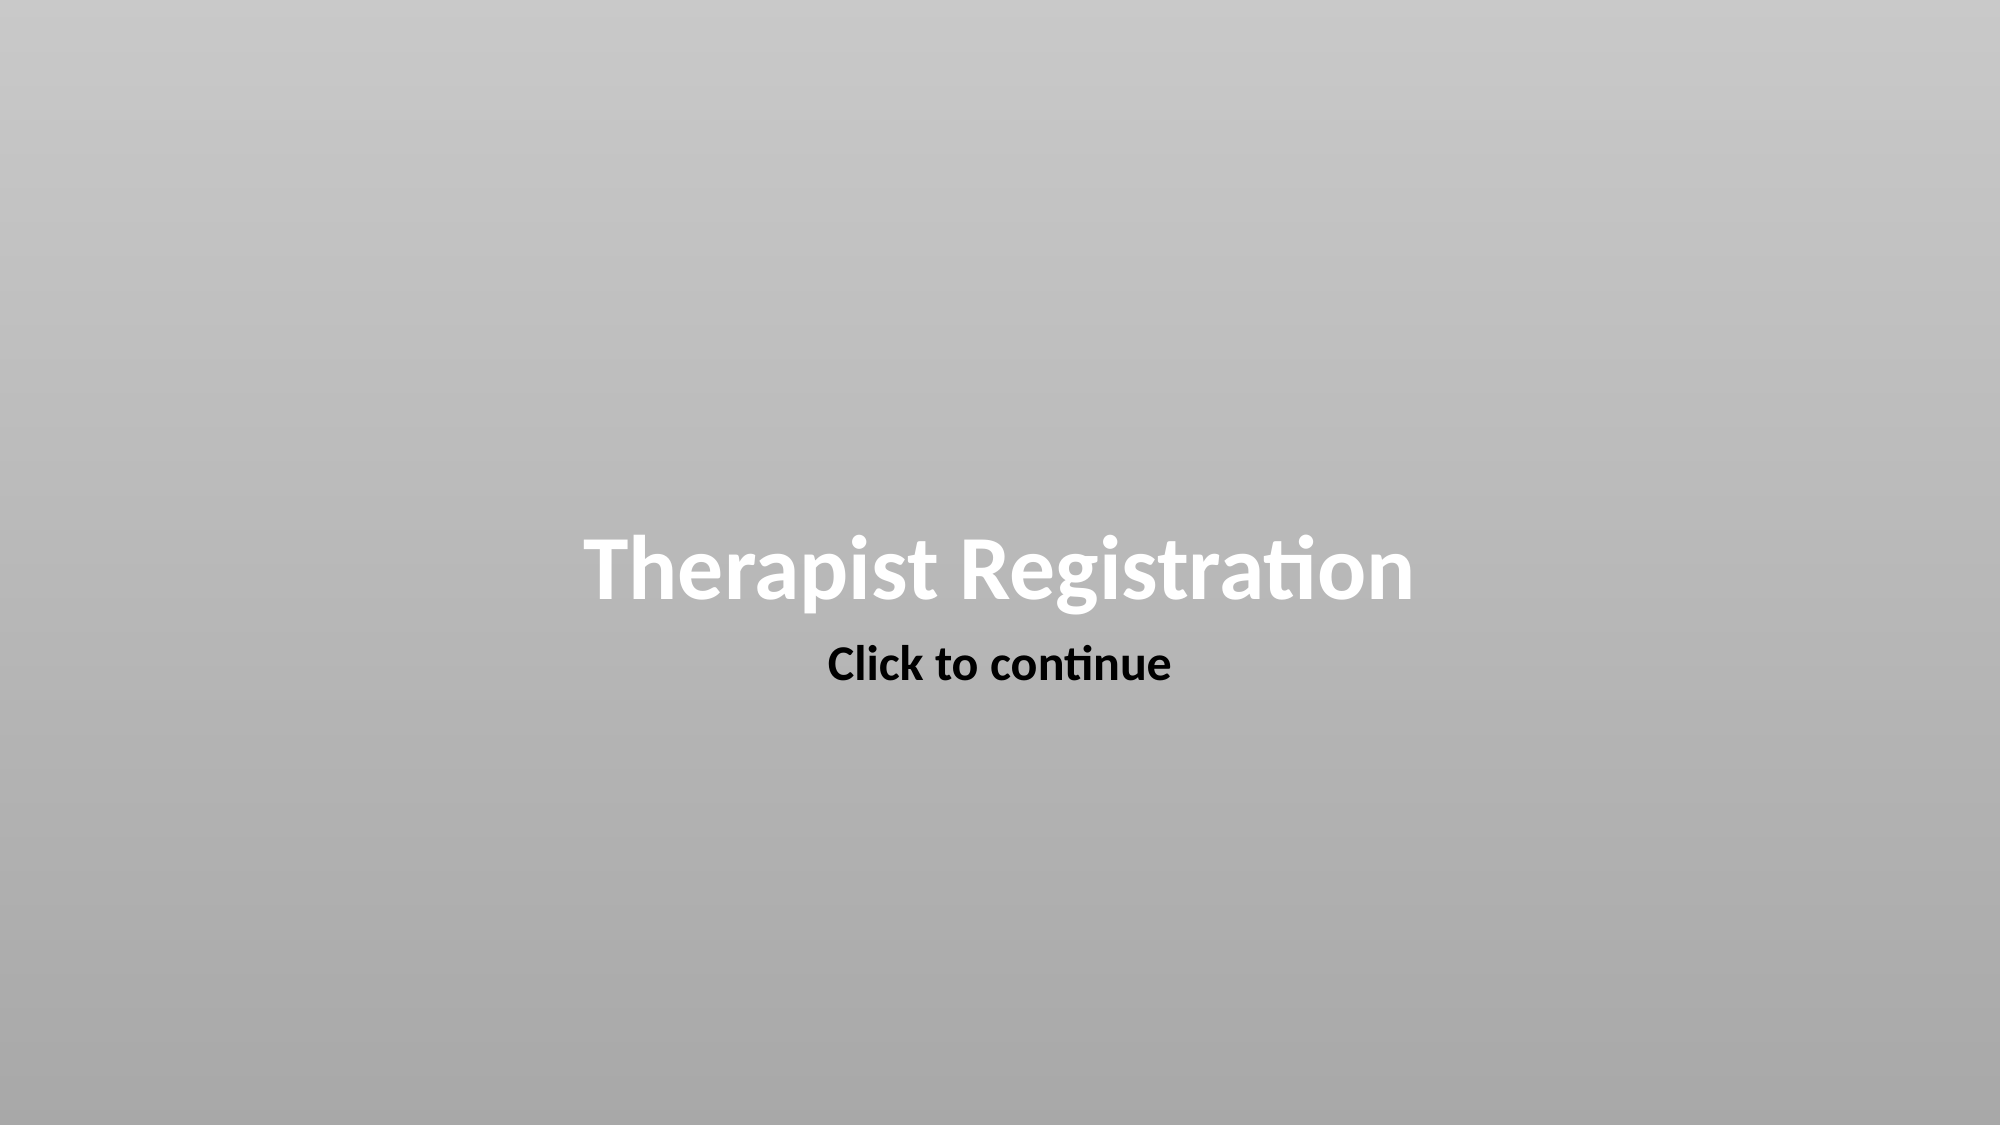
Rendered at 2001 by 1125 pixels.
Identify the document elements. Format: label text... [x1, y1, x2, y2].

text_box Click to continue [715, 623, 1285, 699]
text_box Therapist Registration [0, 0, 2000, 1125]
